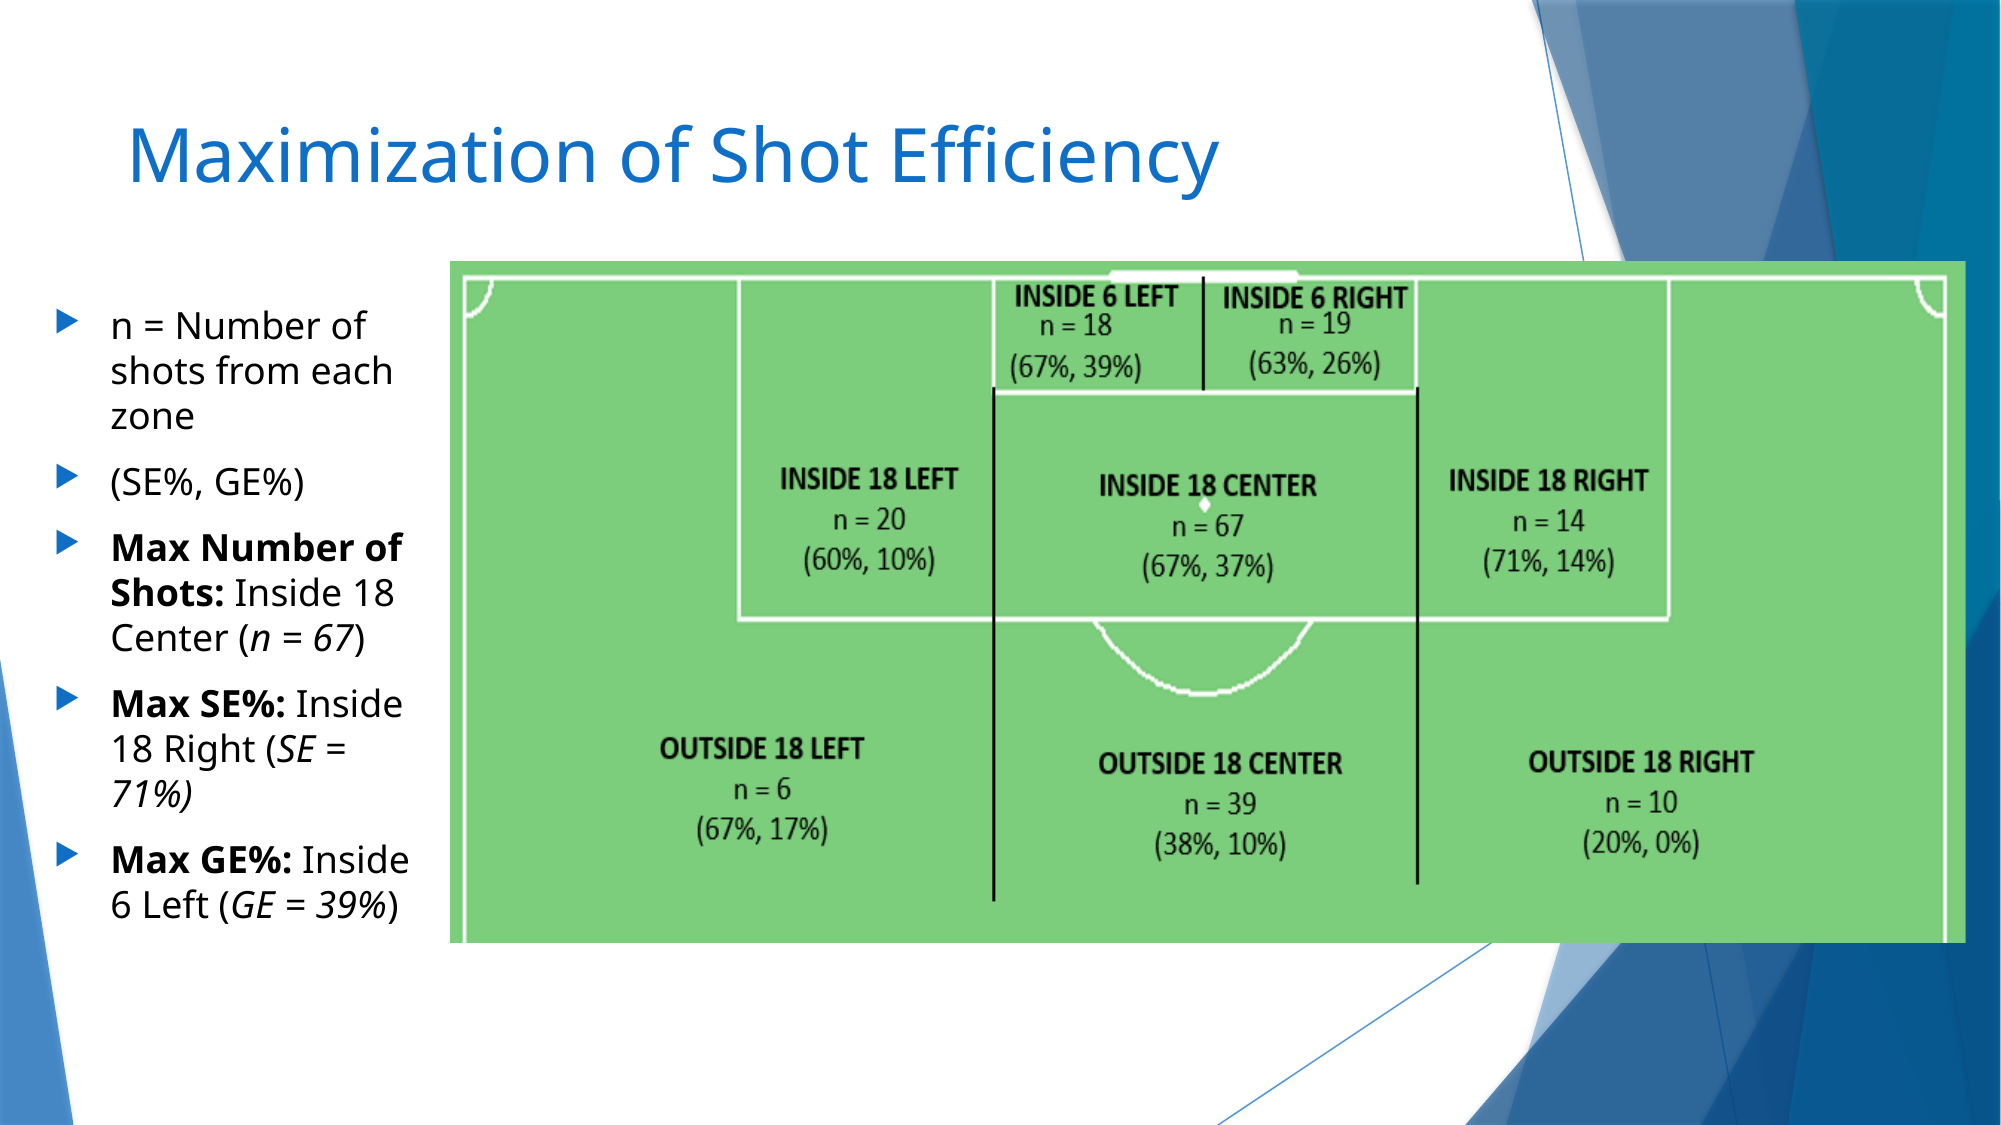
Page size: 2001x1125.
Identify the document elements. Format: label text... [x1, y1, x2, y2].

picture [449, 261, 1967, 943]
title Maximization of Shot Efficiency [111, 99, 1522, 295]
list n = Number of shots from each zone (SE%, GE%) Max Number of Shots: Inside 18 Center (n = 67) Max SE%: Inside 18 Right (SE = 71%) Max GE%: Inside 6 Left (GE = 39%) [39, 295, 450, 958]
